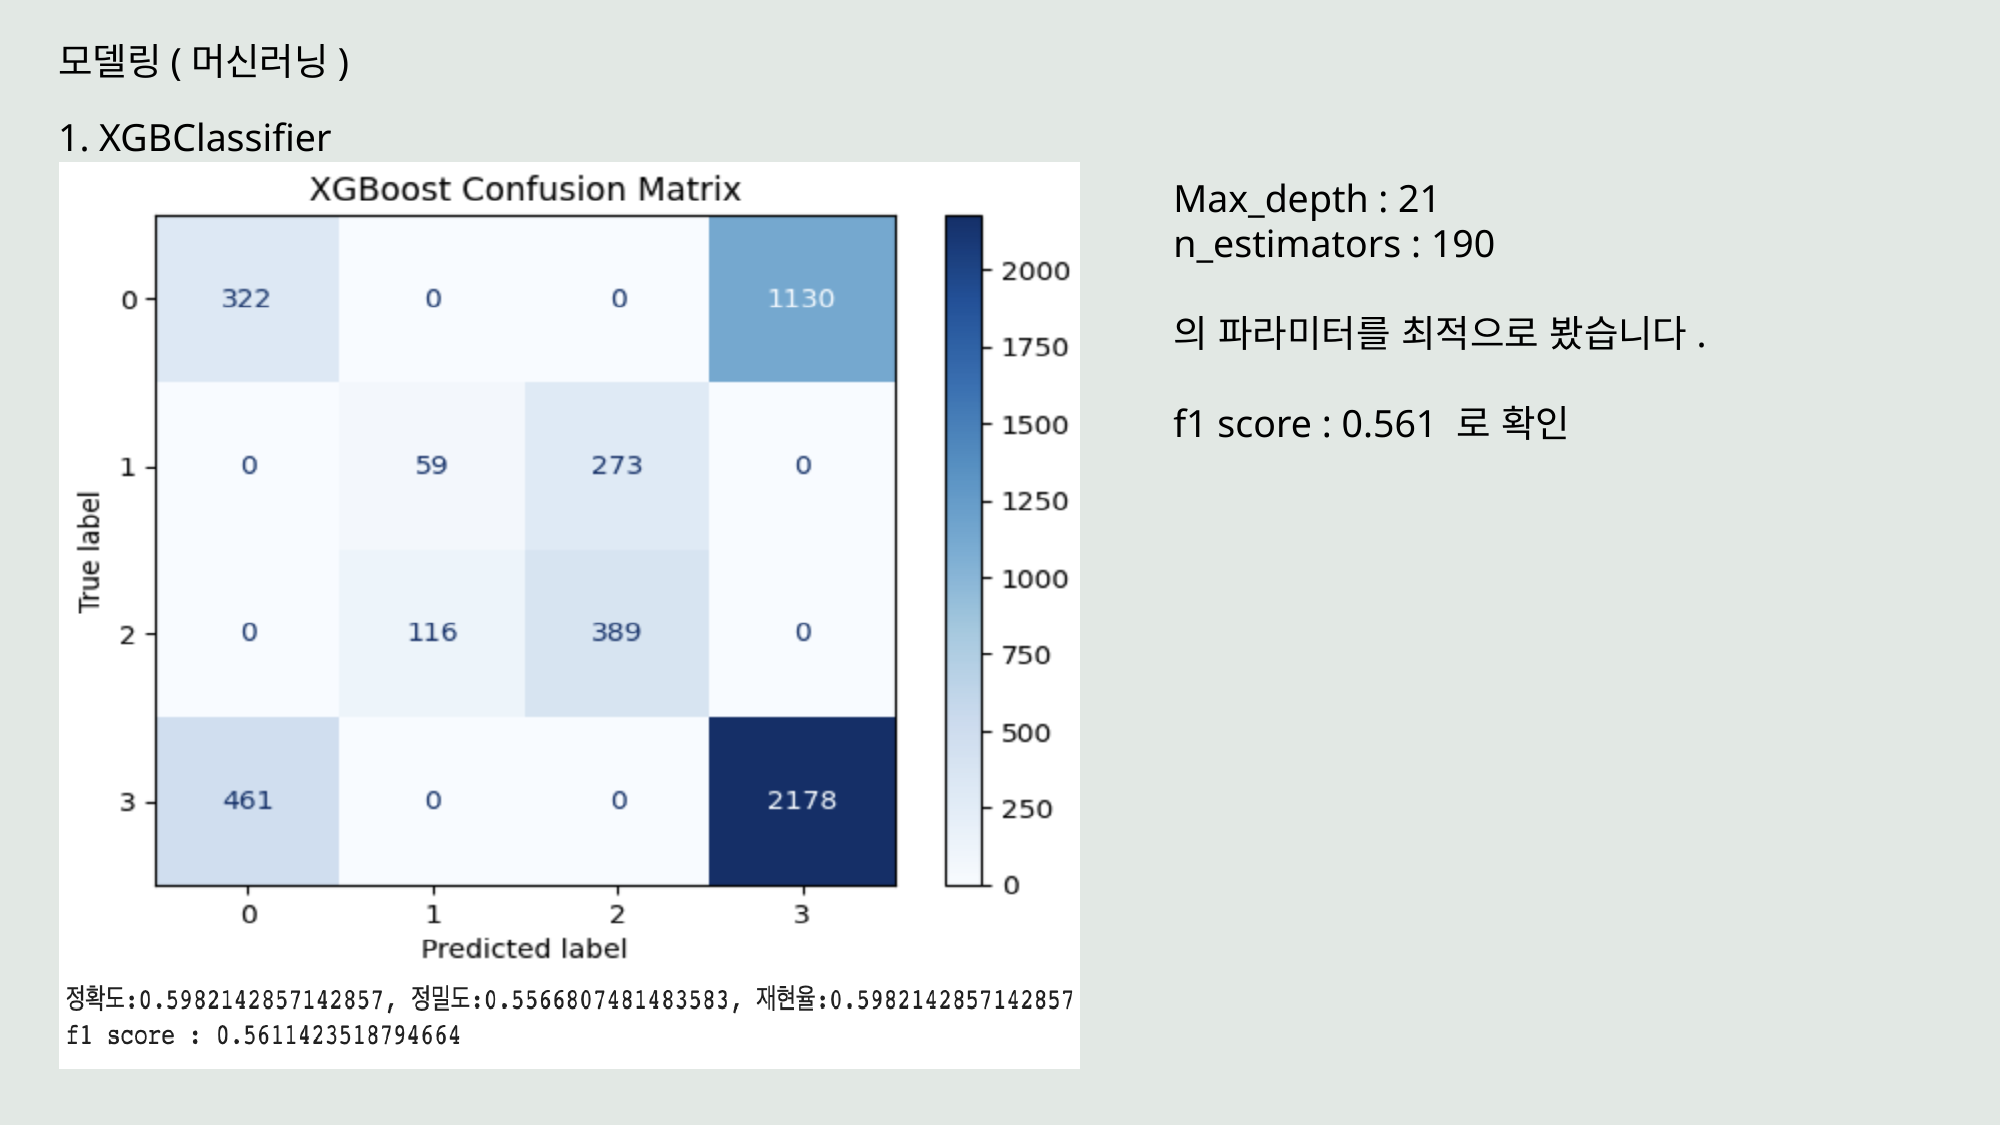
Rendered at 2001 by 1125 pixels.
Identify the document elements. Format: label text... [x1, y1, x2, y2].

text_box 모델링(머신러닝) [43, 30, 487, 91]
text_box Max_depth : 21 n_estimators : 190 의 파라미터를 최적으로 봤습니다. f1 score : 0.561 로 확인 [1158, 167, 1889, 453]
picture [58, 162, 1080, 1069]
text_box 1. XGBClassifier [43, 107, 750, 167]
